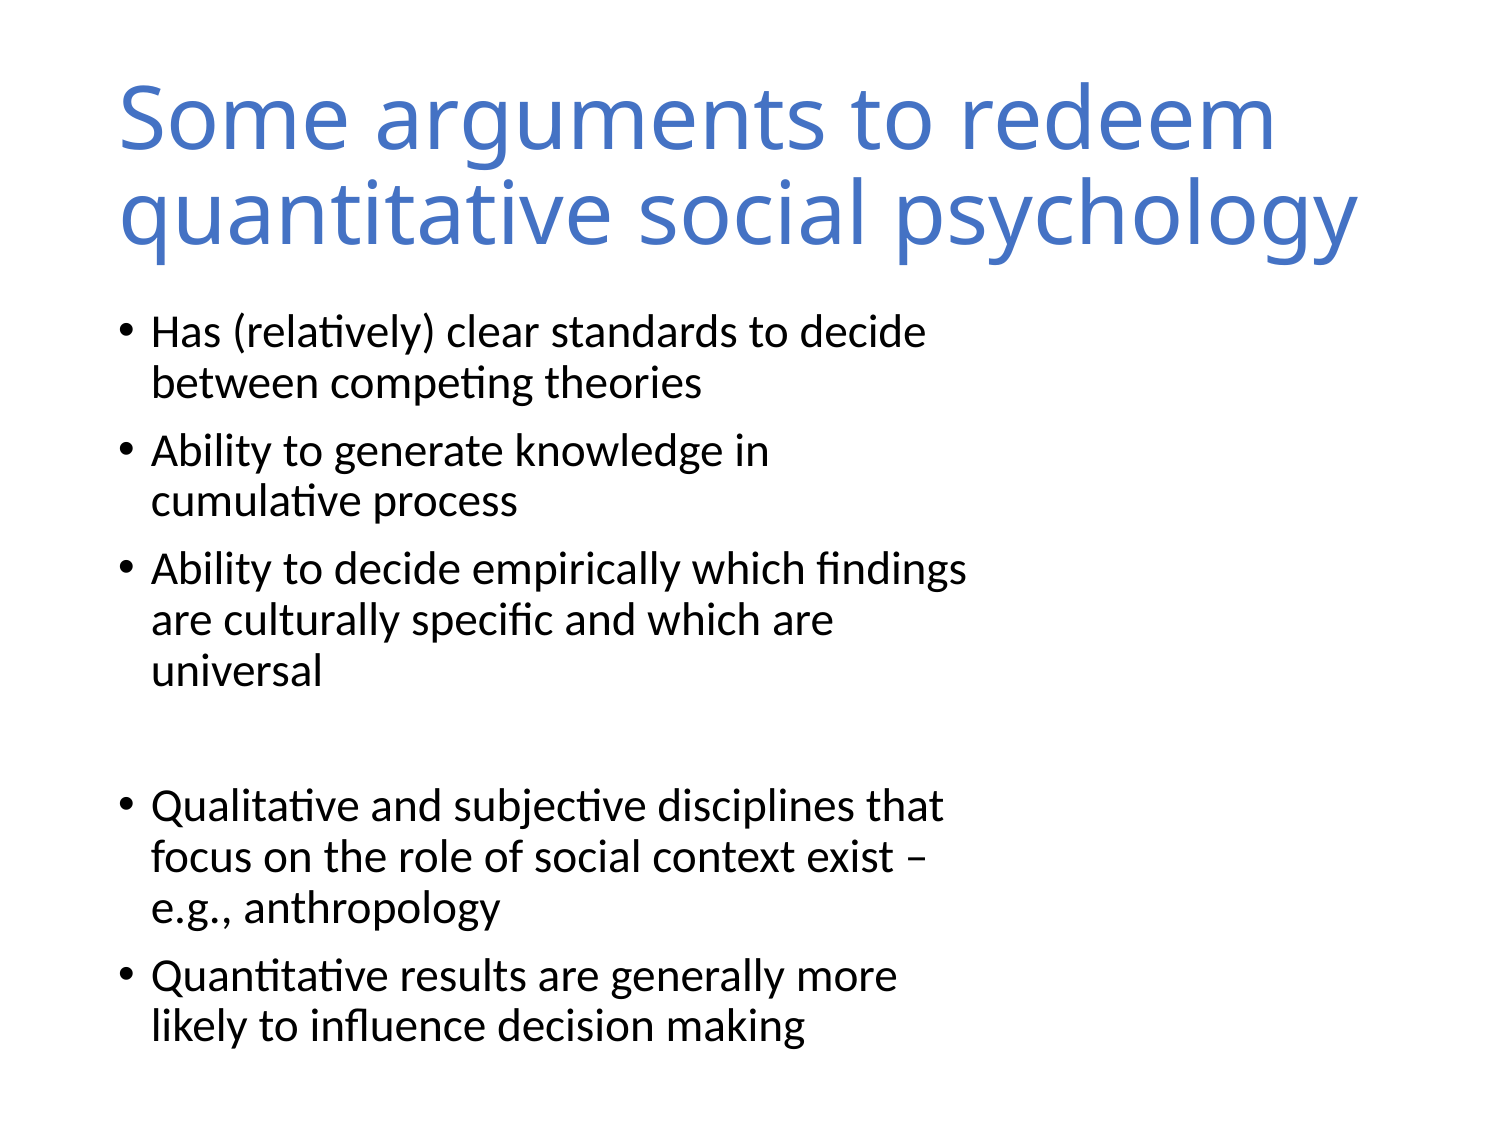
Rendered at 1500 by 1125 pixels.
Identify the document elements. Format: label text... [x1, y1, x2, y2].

list Has (relatively) clear standards to decide between competing theories Ability to generate knowledge in cumulative process Ability to decide empirically which findings are culturally specific and which are universal Qualitative and subjective disciplines that focus on the role of social context exist – e.g., anthropology Quantitative results are generally more likely to influence decision making [103, 299, 1000, 1066]
title Some arguments to redeem quantitative social psychology [103, 59, 1397, 278]
